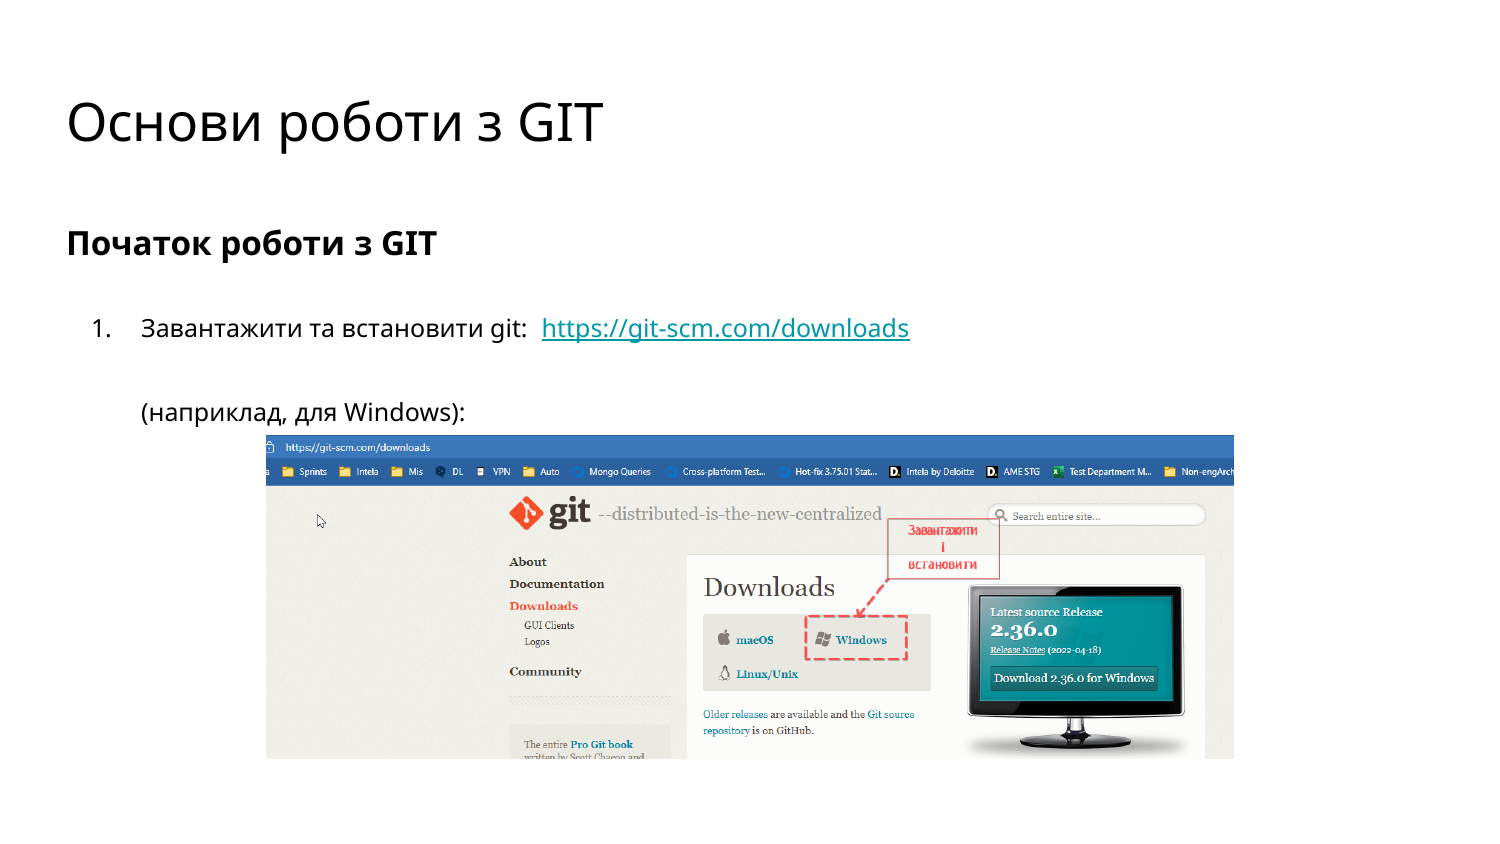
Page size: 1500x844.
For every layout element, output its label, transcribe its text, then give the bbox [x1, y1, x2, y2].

picture [266, 434, 1234, 760]
text_box Початок роботи з GIT Завантажити та встановити git: https://git-scm.com/downloads (наприклад, для Windows): [51, 200, 1449, 442]
title Основи роботи з GIT [51, 72, 1449, 167]
